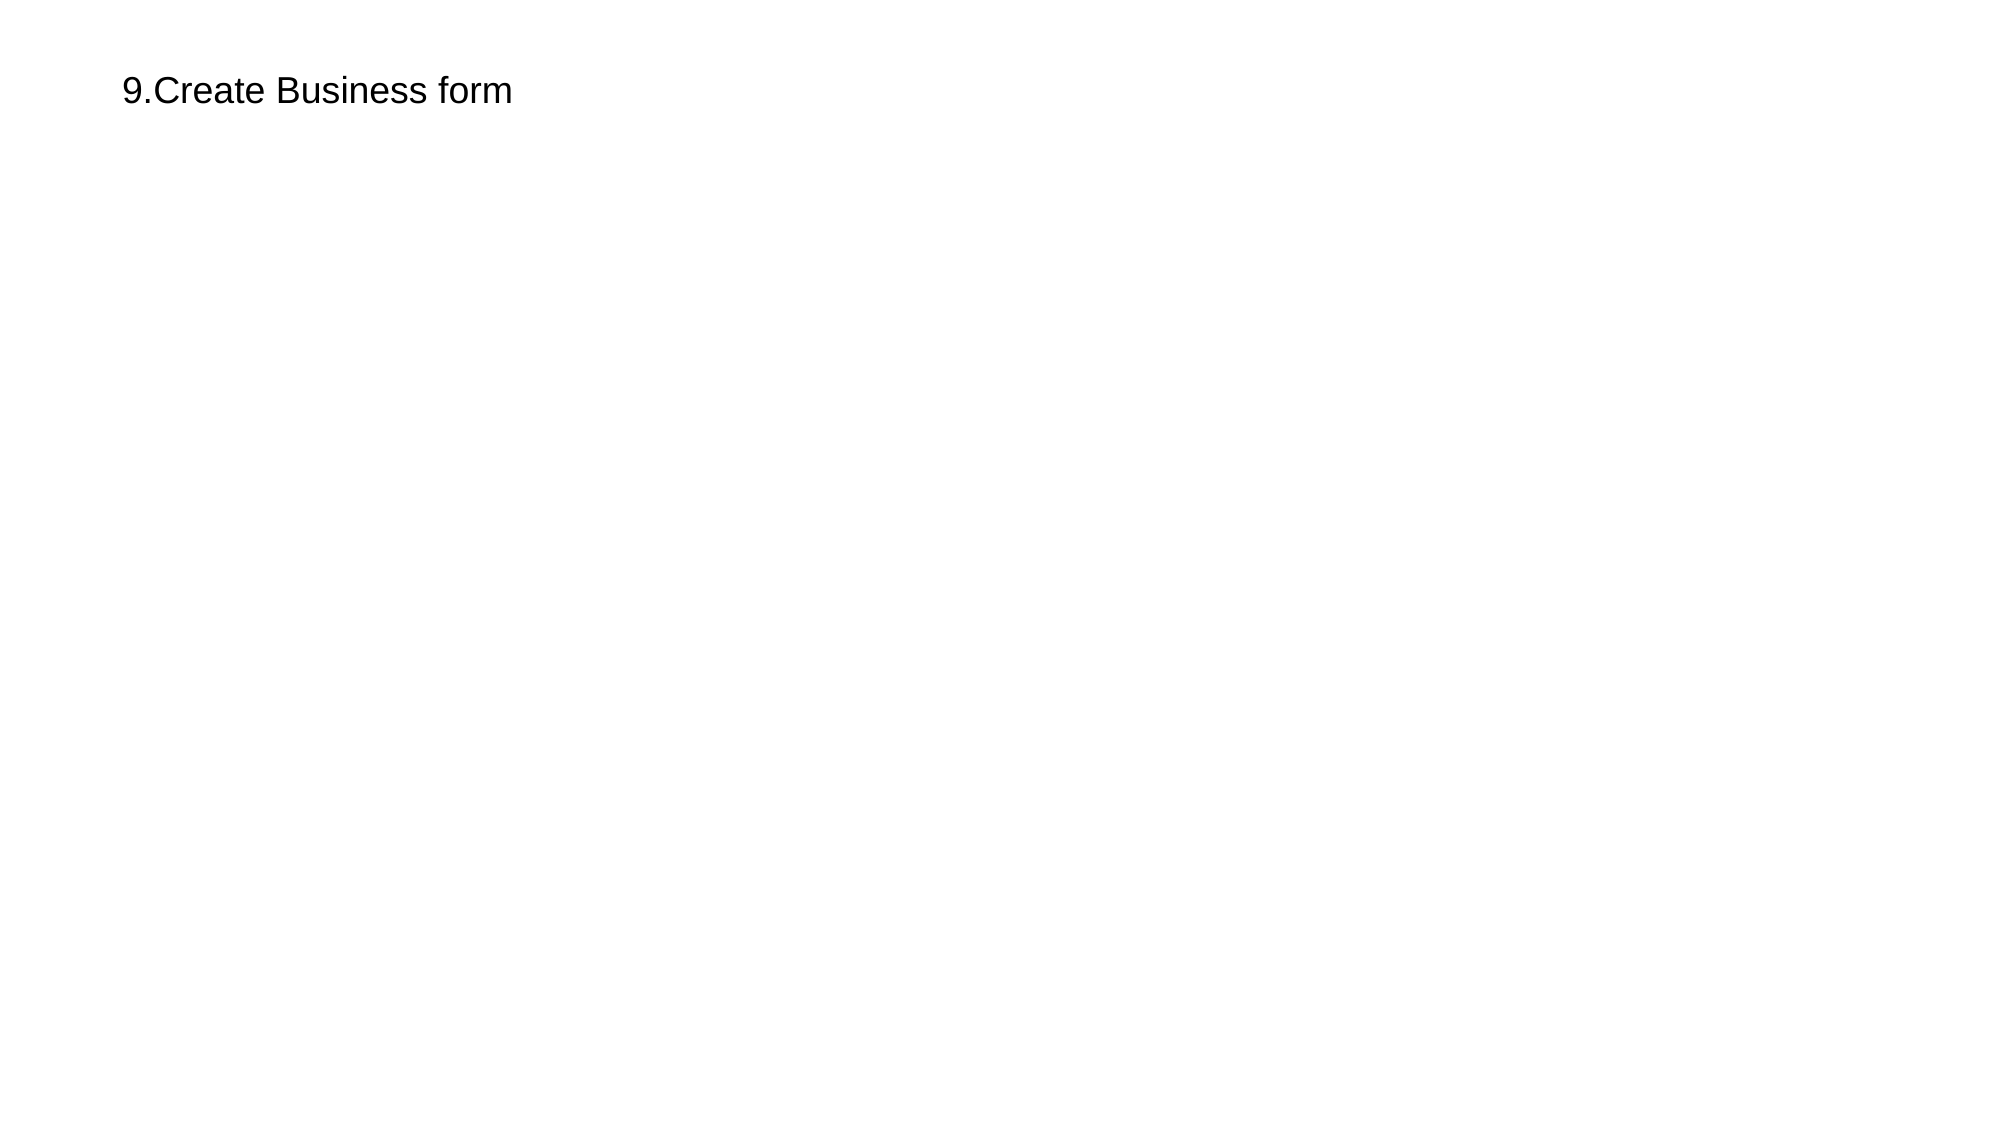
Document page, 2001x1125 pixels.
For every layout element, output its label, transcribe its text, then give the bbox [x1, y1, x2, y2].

text_box 9.Create Business form [107, 58, 549, 118]
